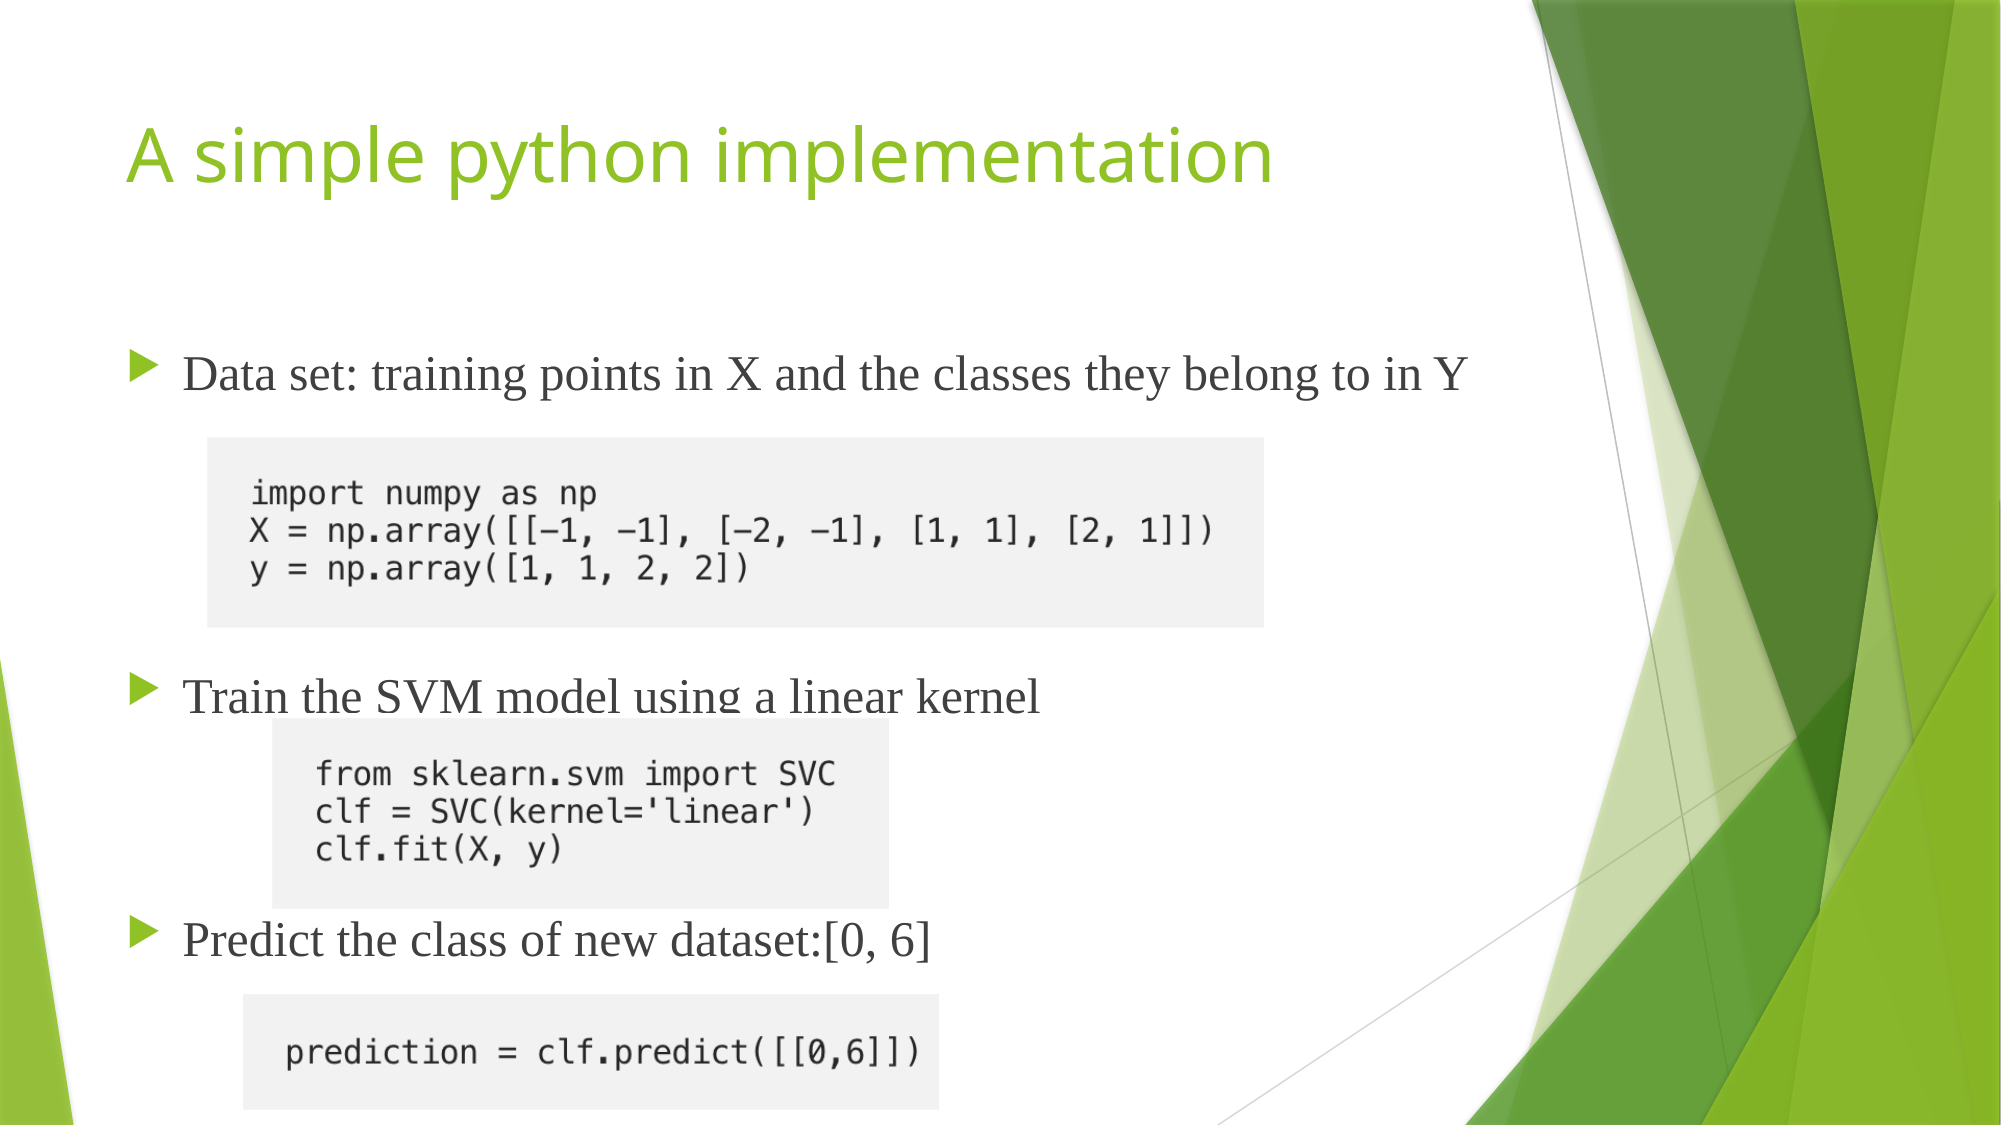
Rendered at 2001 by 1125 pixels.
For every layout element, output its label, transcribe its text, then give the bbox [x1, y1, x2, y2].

title A simple python implementation [111, 99, 1522, 317]
picture [200, 427, 1264, 638]
picture [242, 991, 940, 1113]
picture [267, 712, 890, 916]
list Data set: training points in X and the classes they belong to in Y Train the SVM model using a linear kernel Predict the class of new dataset:[0, 6] [111, 333, 1522, 1092]
